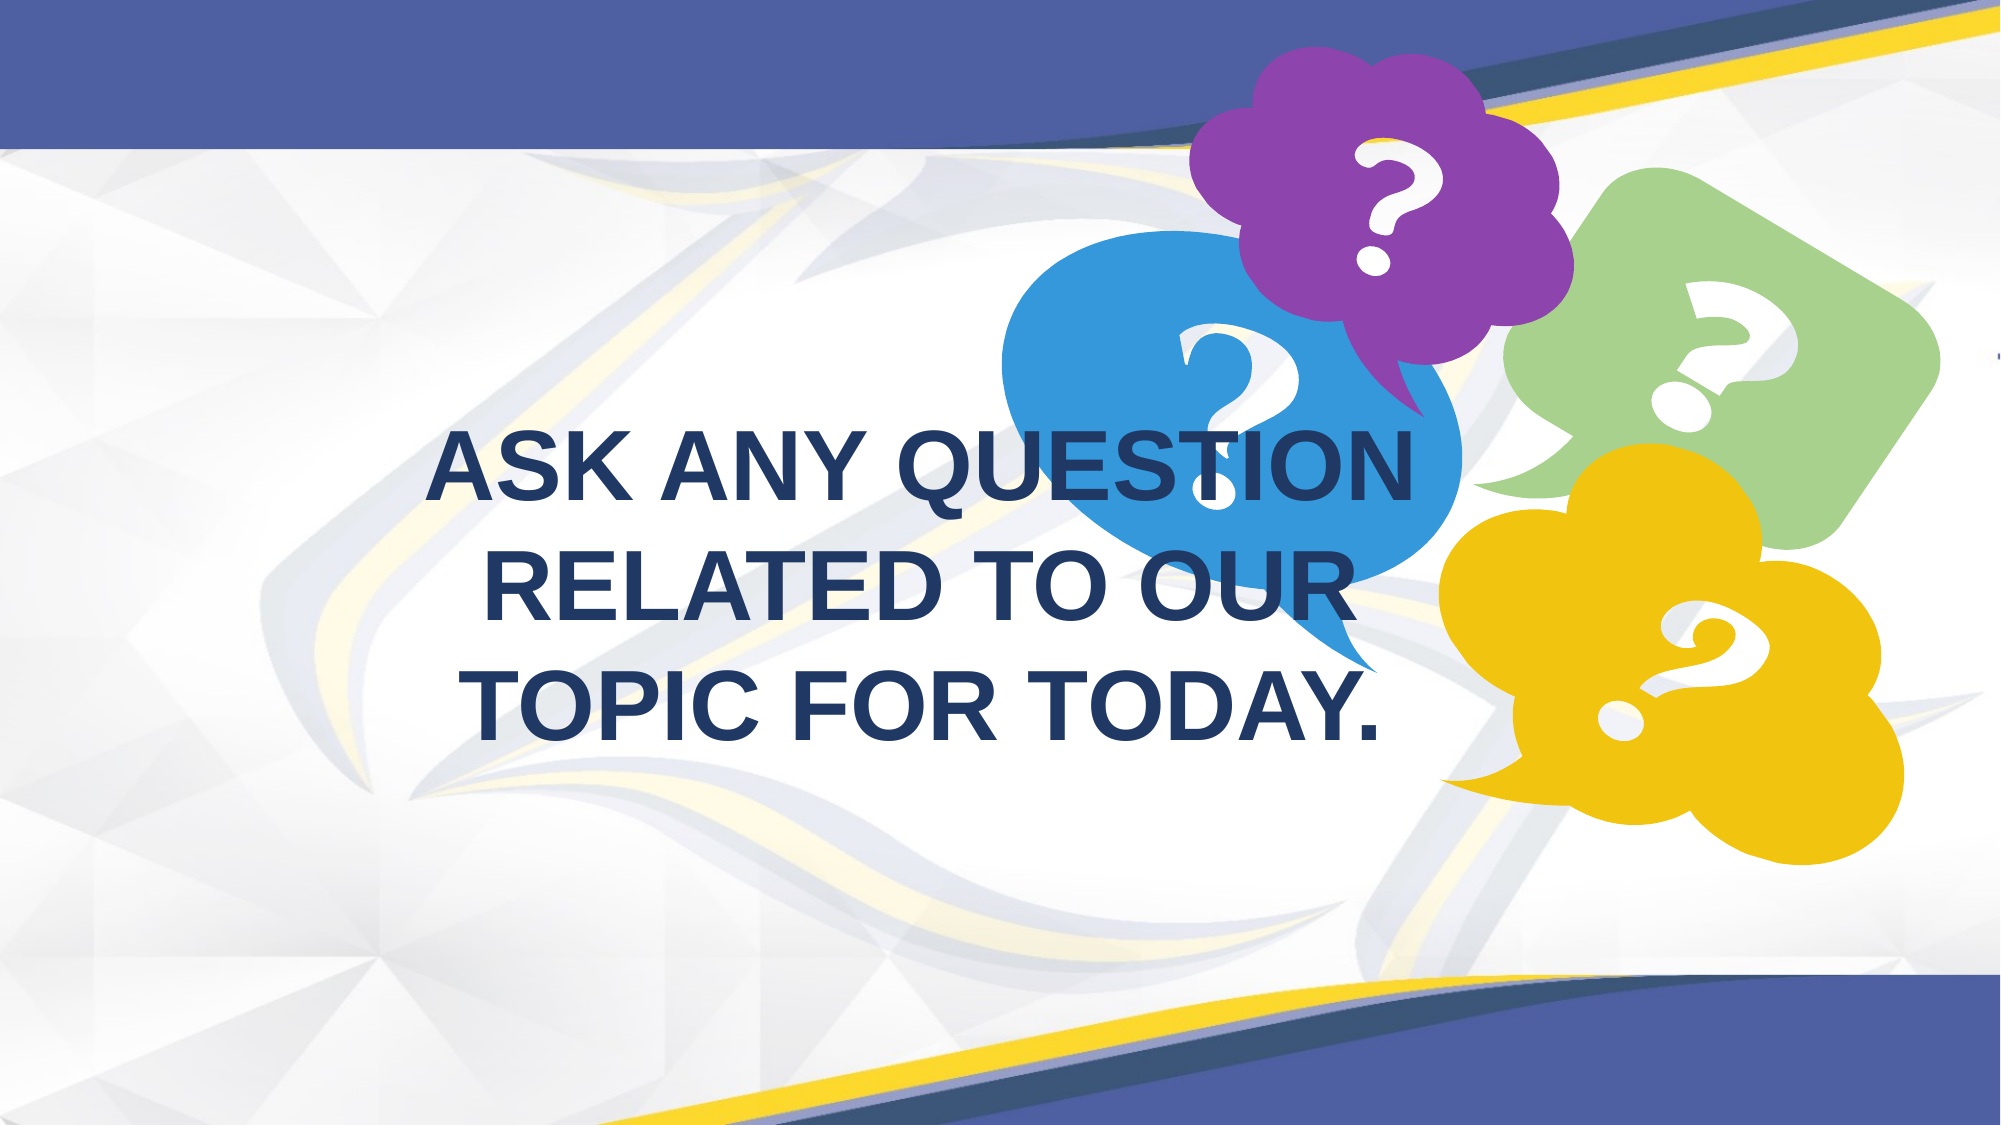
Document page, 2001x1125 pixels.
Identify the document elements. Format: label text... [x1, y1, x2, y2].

list ASK ANY QUESTION RELATED TO OUR TOPIC FOR TODAY. [374, 393, 1468, 1027]
picture [0, 0, 2001, 1125]
